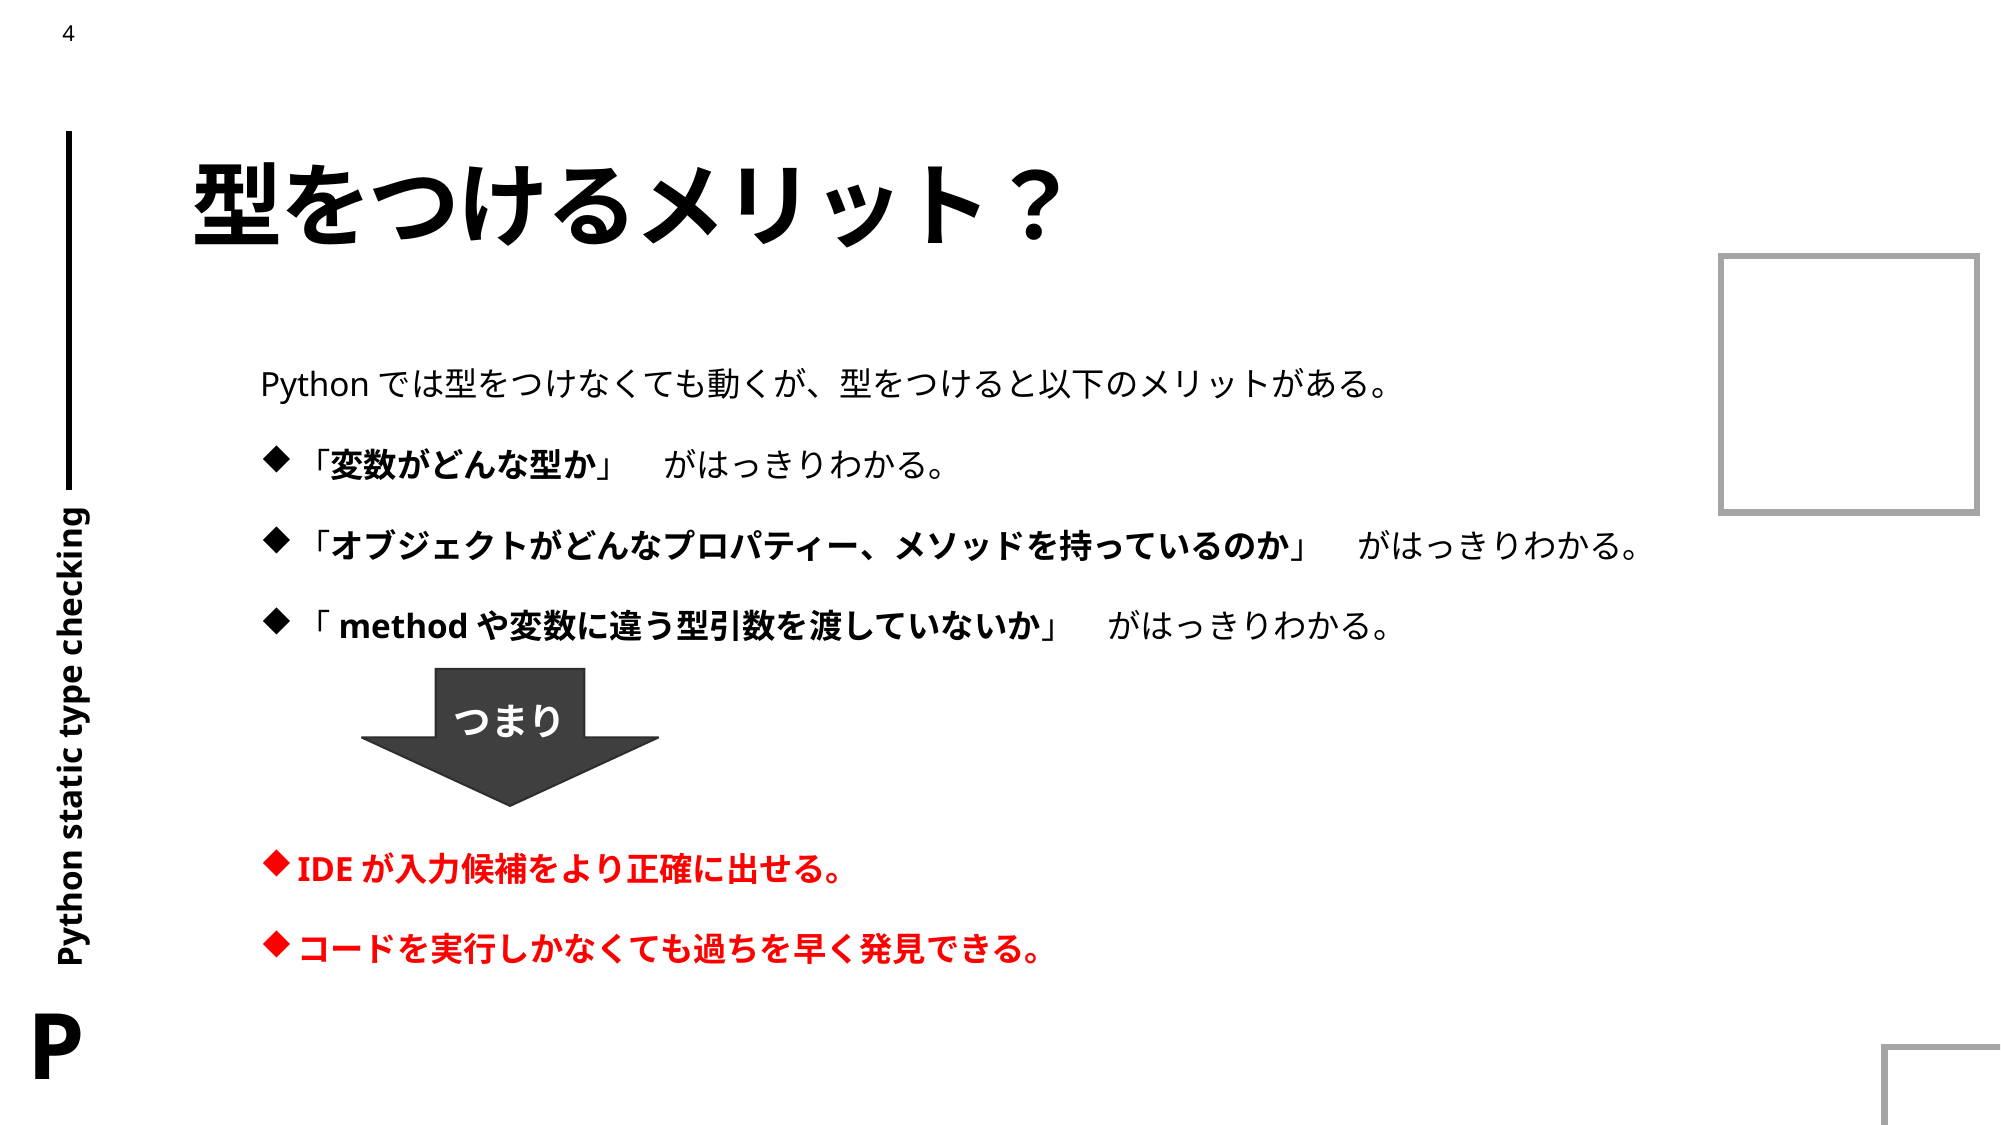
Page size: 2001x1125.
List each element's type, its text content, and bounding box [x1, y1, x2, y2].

text_box つまり [361, 667, 660, 808]
title 型をつけるメリット？ [191, 13, 1485, 267]
list Pythonでは型をつけなくても動くが、型をつけると以下のメリットがある。 「変数がどんな型か」 がはっきりわかる。 「オブジェクトがどんなプロパティー、メソッドを持っているのか」 がはっきりわかる。 「methodや変数に違う型引数を渡していないか」 がはっきりわかる。 IDEが入力候補をより正確に出せる。 コードを実行しかなくても過ちを早く発見できる。 [259, 335, 1827, 980]
